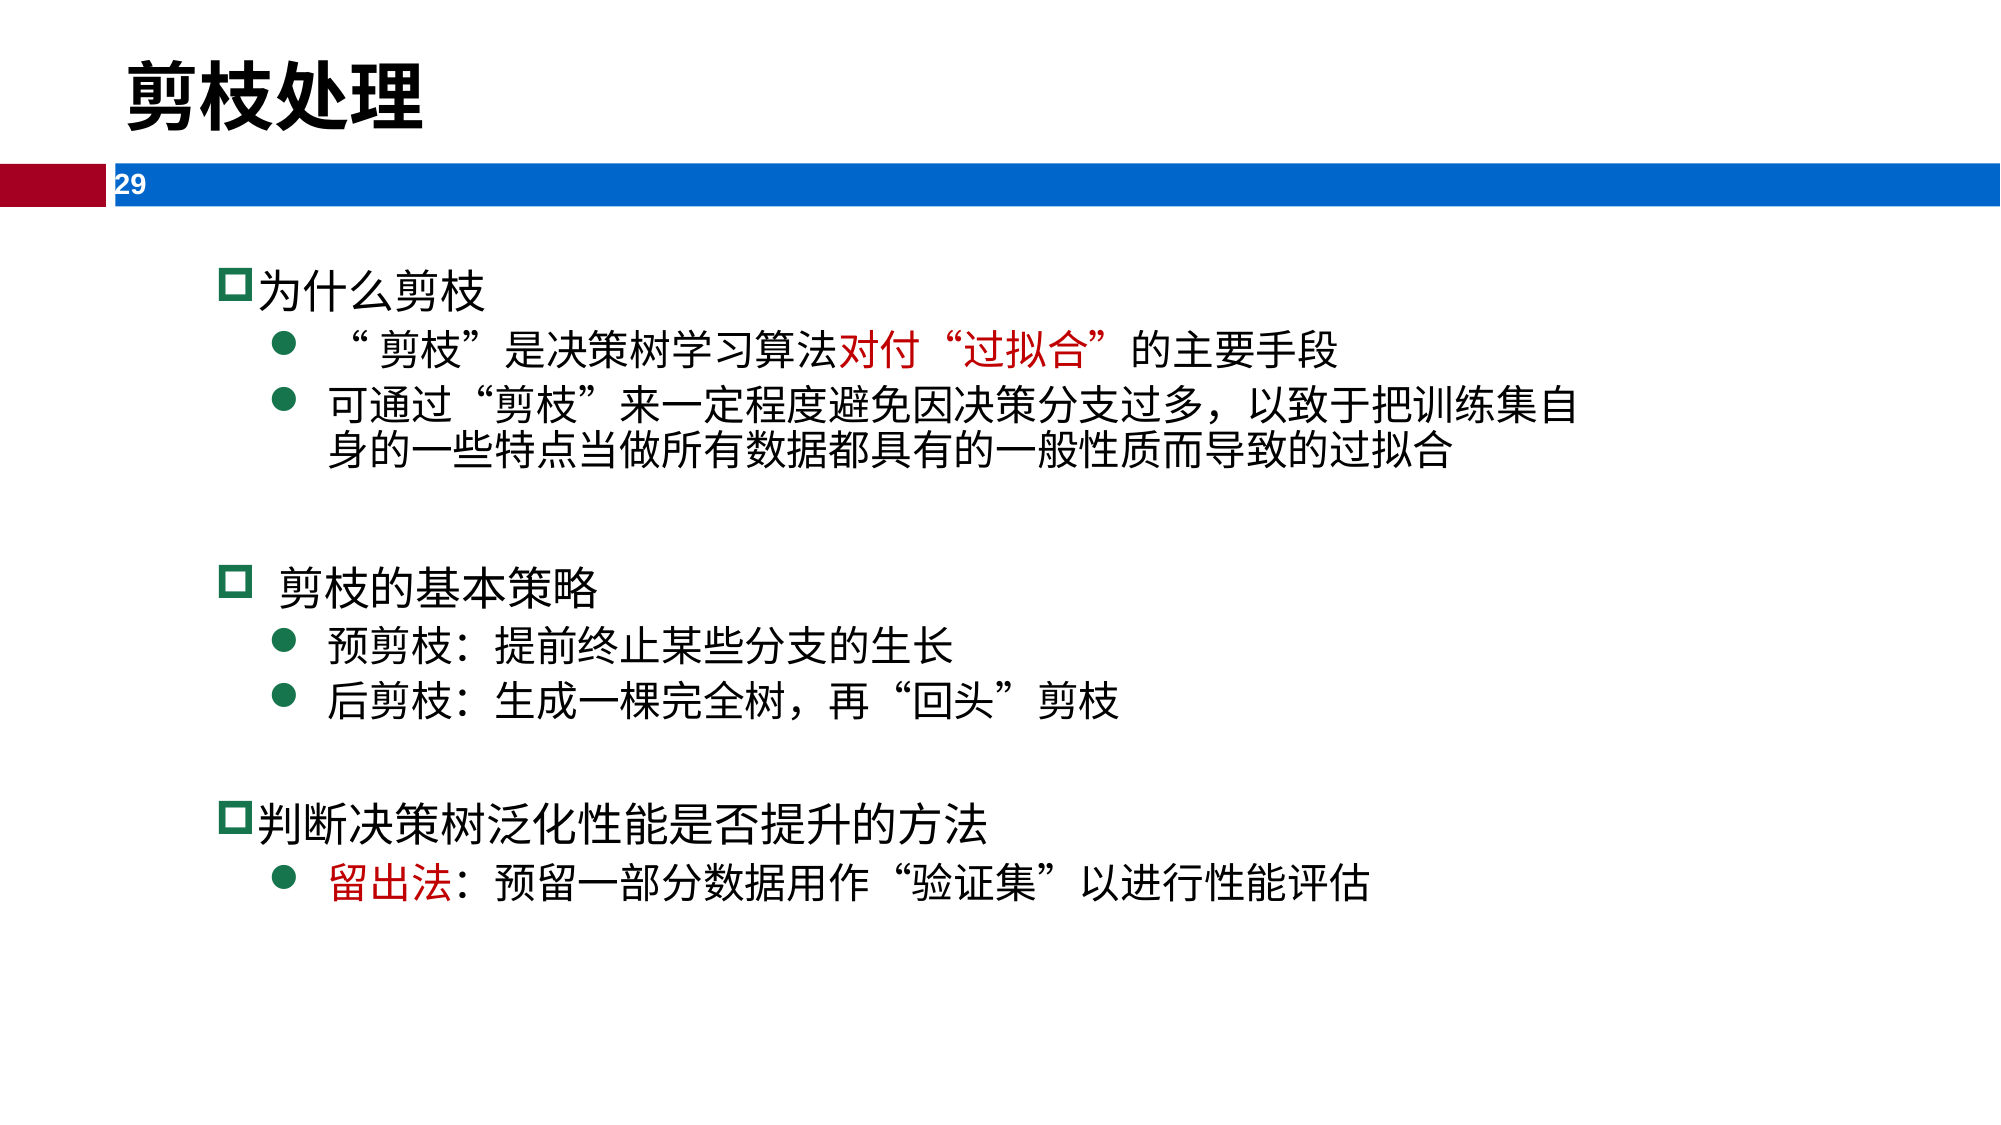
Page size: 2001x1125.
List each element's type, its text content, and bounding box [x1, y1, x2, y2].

text_box 为什么剪枝 “剪枝”是决策树学习算法对付“过拟合”的主要手段 可通过“剪枝”来一定程度避免因决策分支过多，以致于把训练集自身的一些特点当做所有数据都具有的一般性质而导致的过拟合 剪枝的基本策略 预剪枝：提前终止某些分支的生长 后剪枝：生成一棵完全树，再“回头”剪枝 判断决策树泛化性能是否提升的方法 留出法：预留一部分数据用作“验证集”以进行性能评估 [199, 261, 1614, 1071]
title 剪枝处理 [109, 38, 2000, 150]
